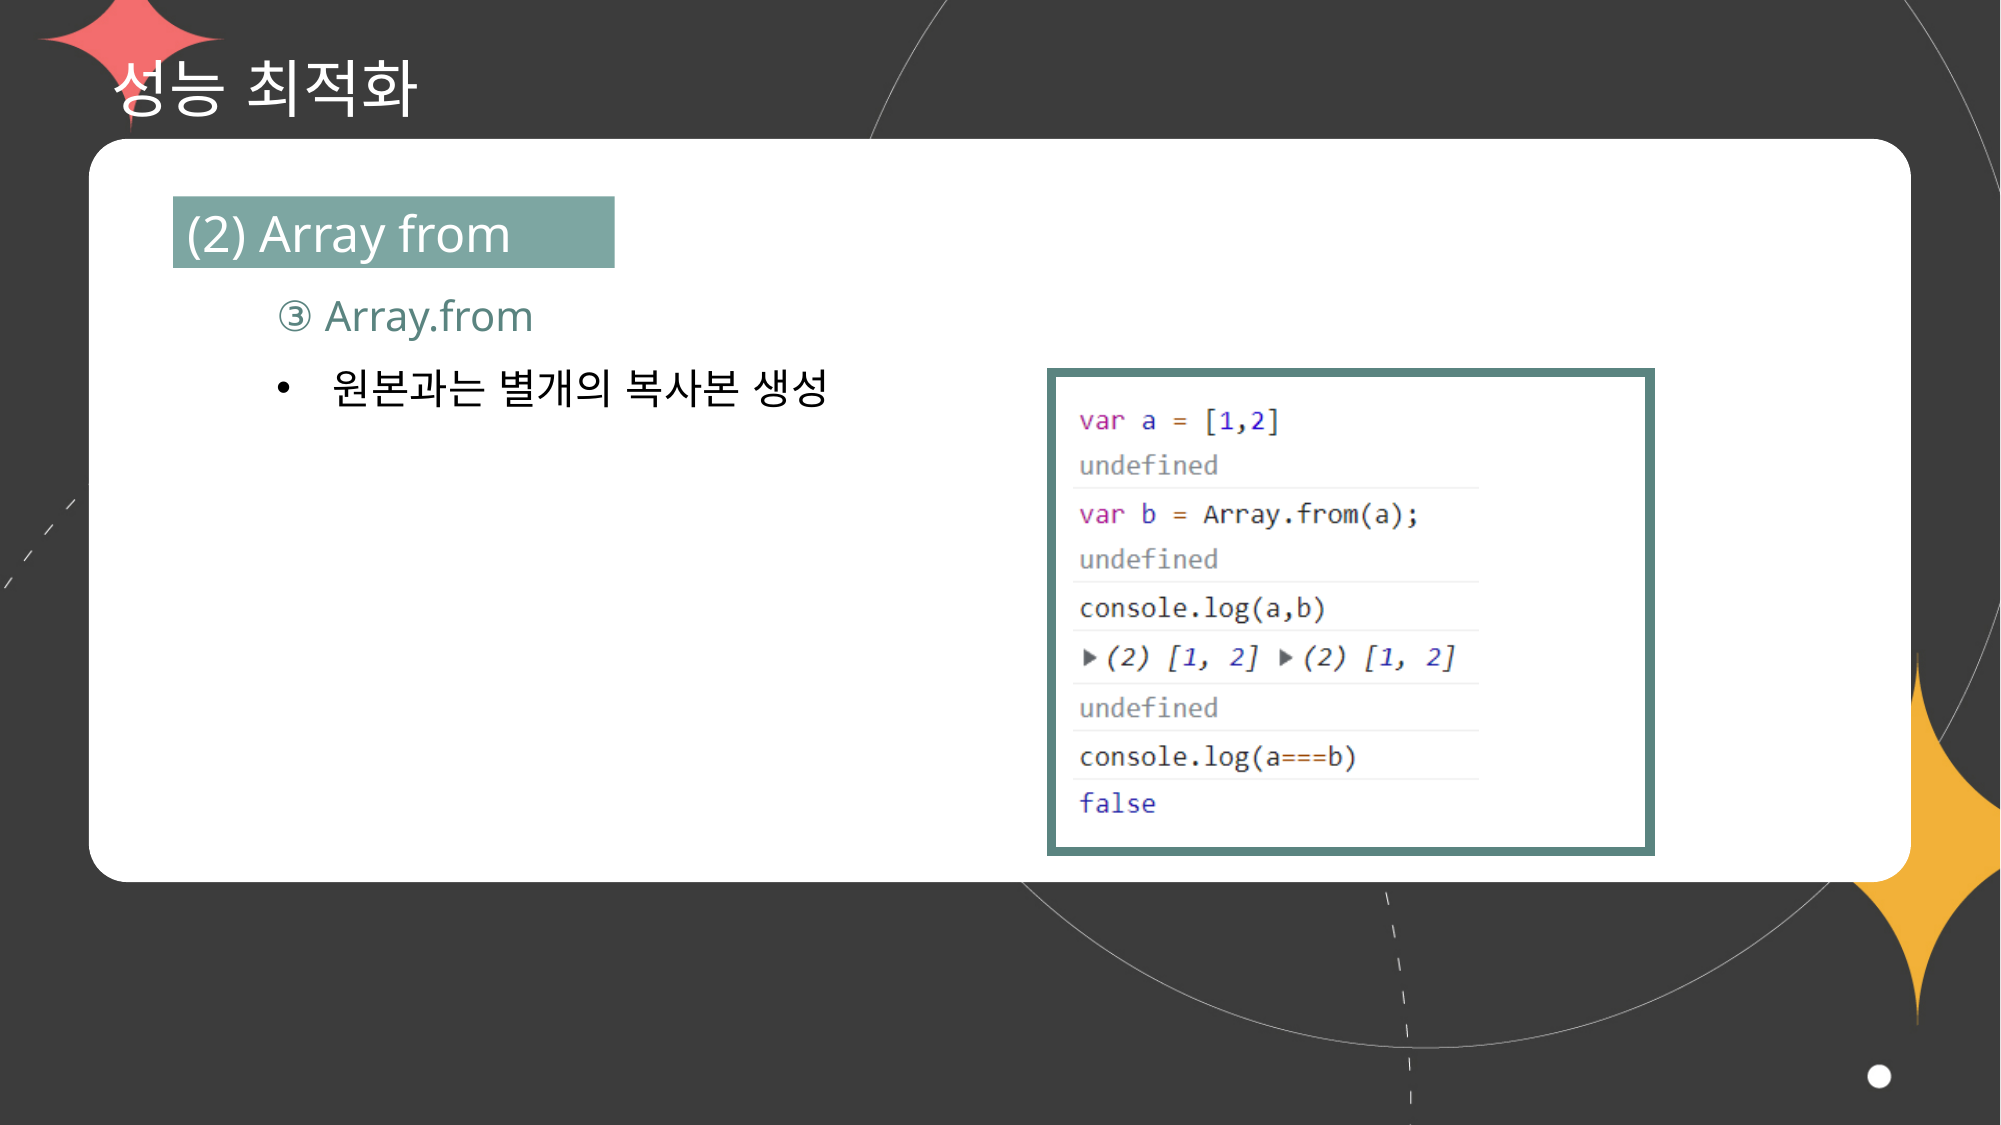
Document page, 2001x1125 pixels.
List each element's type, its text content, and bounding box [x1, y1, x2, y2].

text_box [1050, 372, 1651, 853]
picture [0, 0, 2001, 1125]
text_box 원본과는 별개의 복사본 생성 [261, 330, 1427, 420]
title 성능 최적화 [96, 50, 629, 135]
text_box ③ Array.from [261, 279, 836, 351]
text_box (2) Array from [172, 195, 616, 269]
